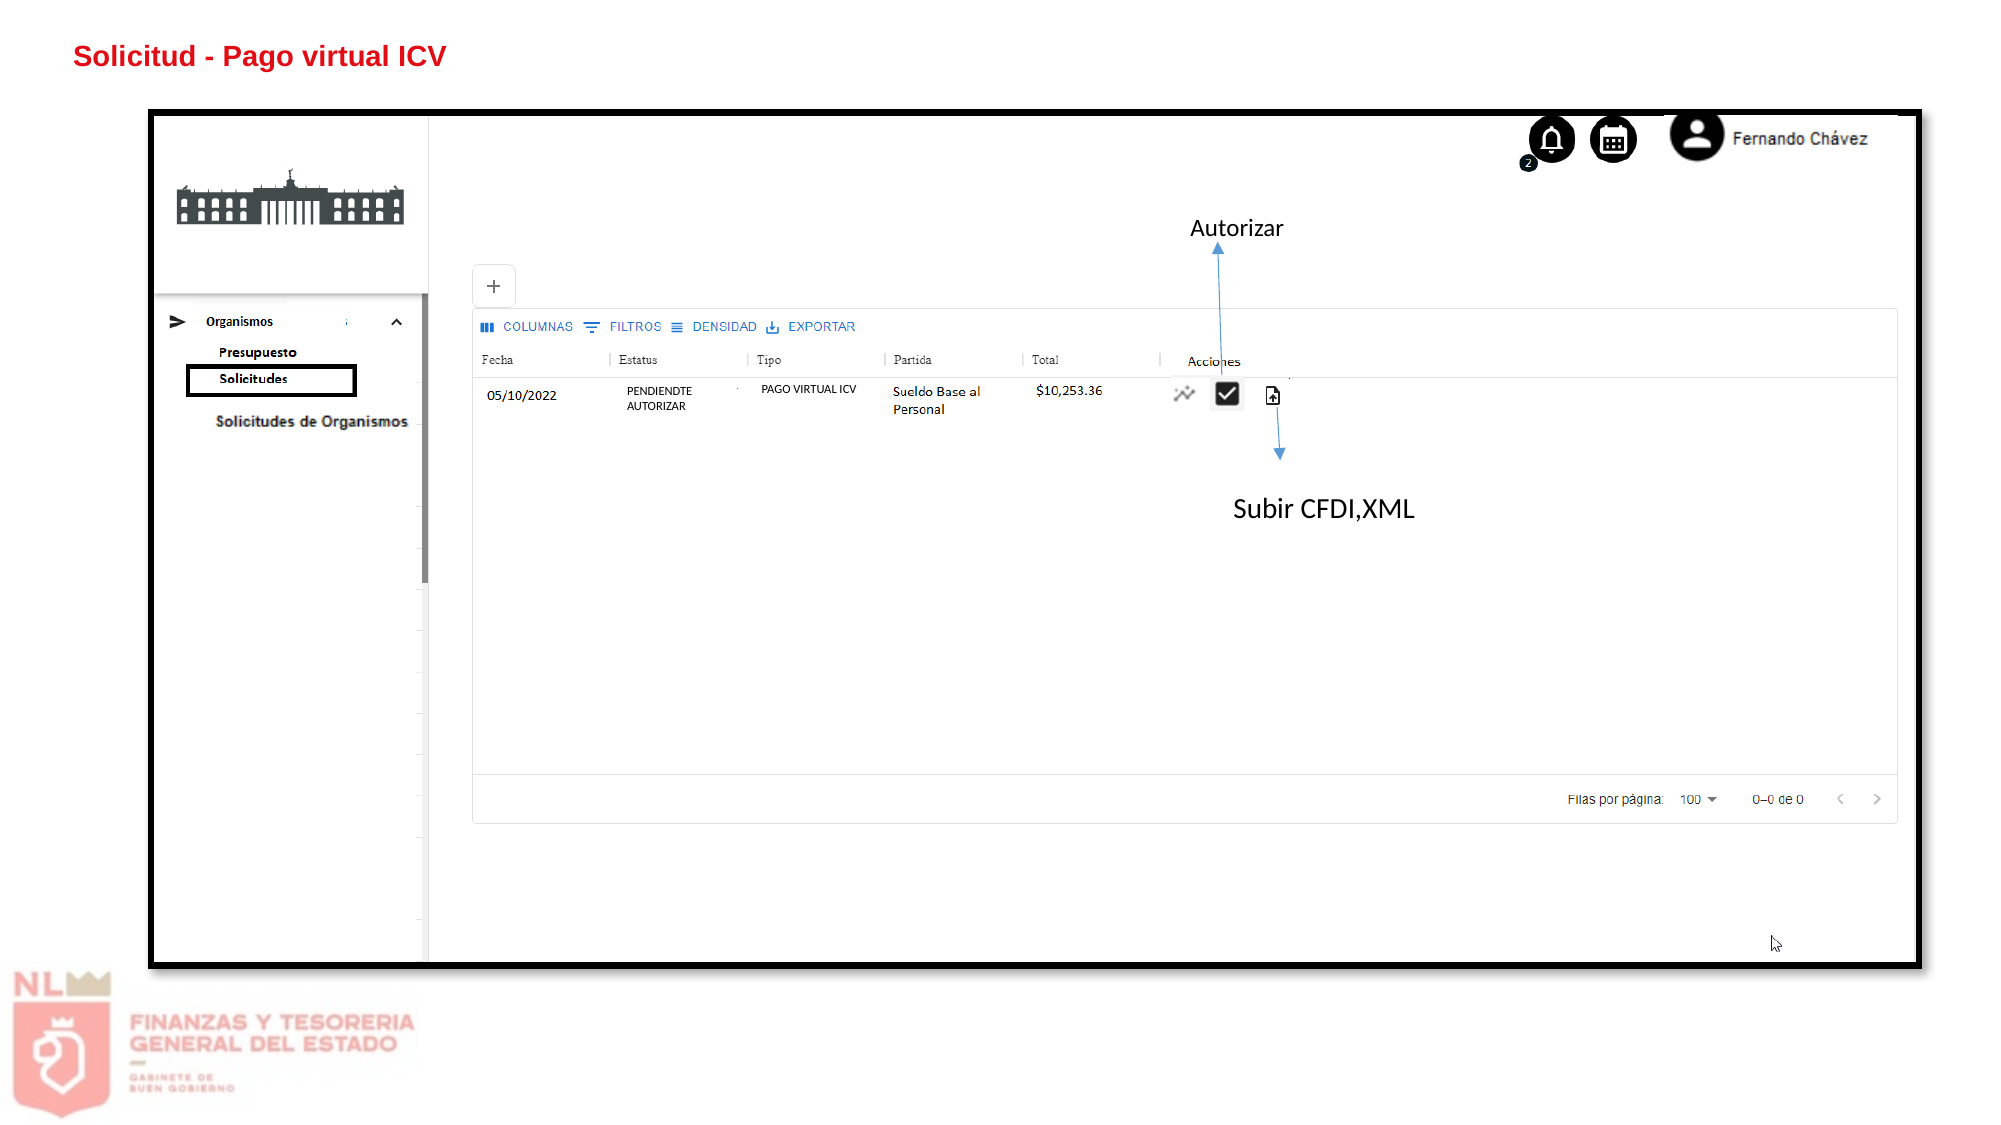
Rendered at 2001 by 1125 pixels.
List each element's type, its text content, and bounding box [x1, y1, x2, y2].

text_box [2, 961, 420, 1125]
picture [154, 115, 1916, 963]
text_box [1277, 407, 1281, 461]
text_box Solicitud - Pago virtual ICV [58, 29, 1100, 80]
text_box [1217, 241, 1222, 375]
